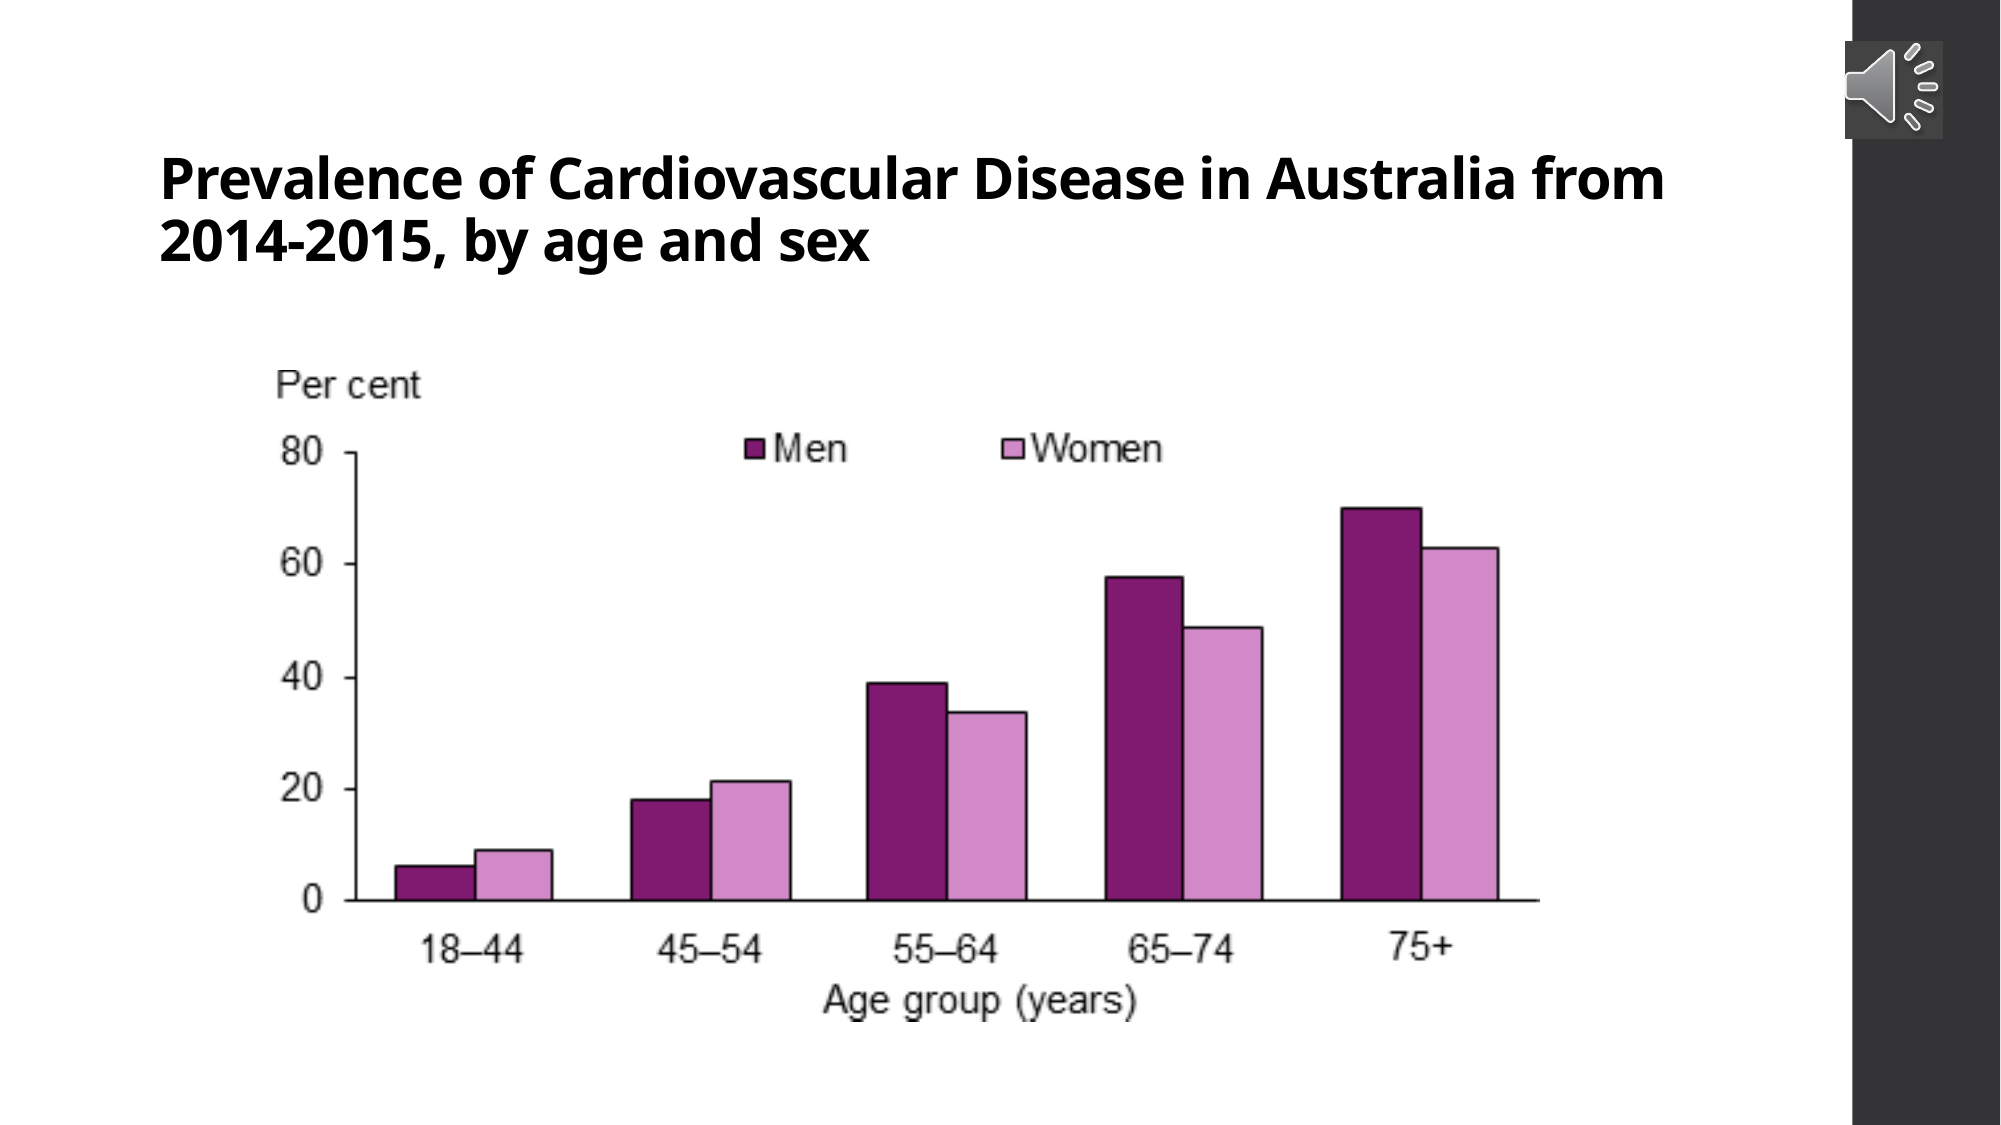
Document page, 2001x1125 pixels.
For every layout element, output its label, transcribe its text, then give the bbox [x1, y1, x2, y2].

title Prevalence of Cardiovascular Disease in Australia from 2014-2015, by age and sex [144, 139, 1735, 358]
picture [1843, 39, 1945, 141]
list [276, 370, 1541, 1022]
